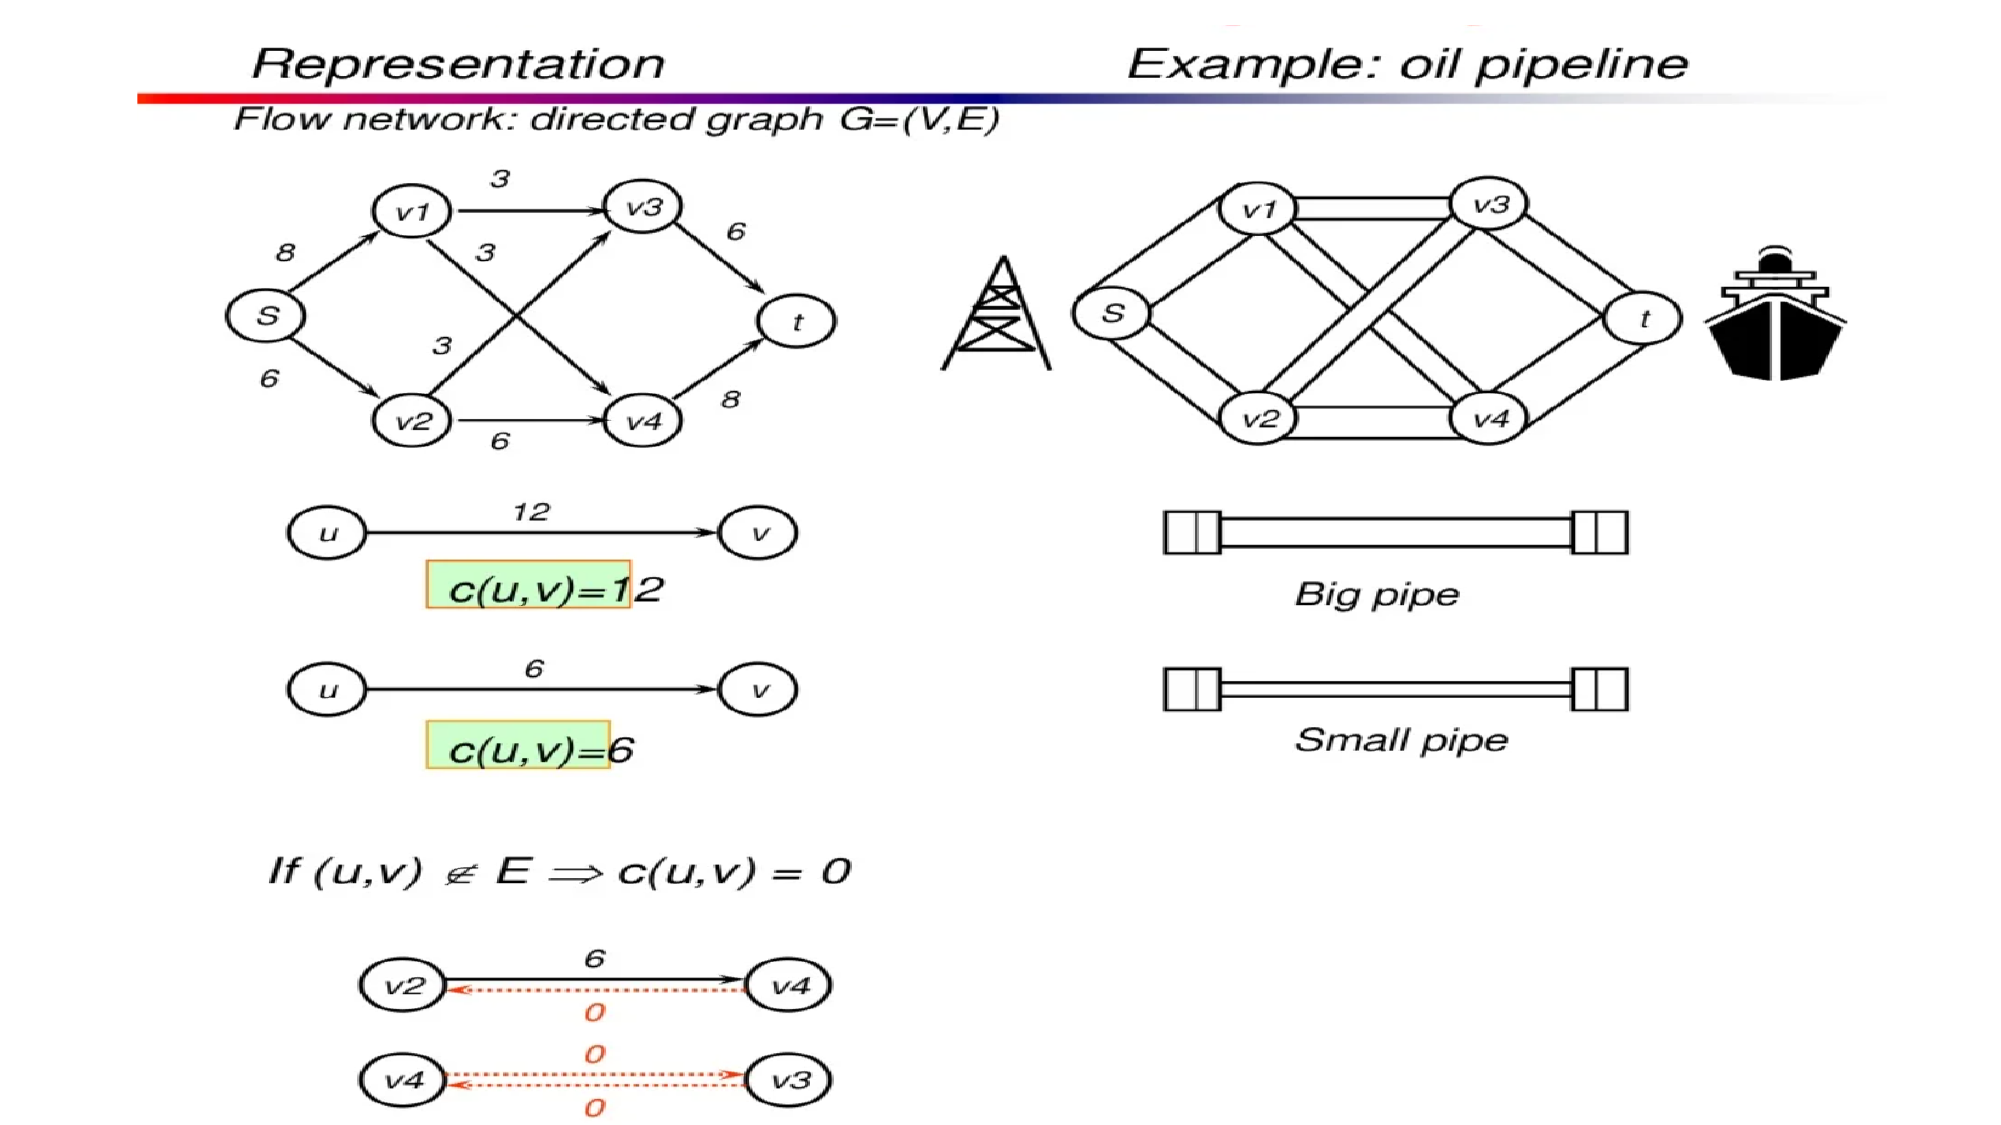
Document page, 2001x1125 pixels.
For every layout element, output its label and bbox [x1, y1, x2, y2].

list [186, 843, 969, 1125]
picture [137, 25, 1887, 809]
